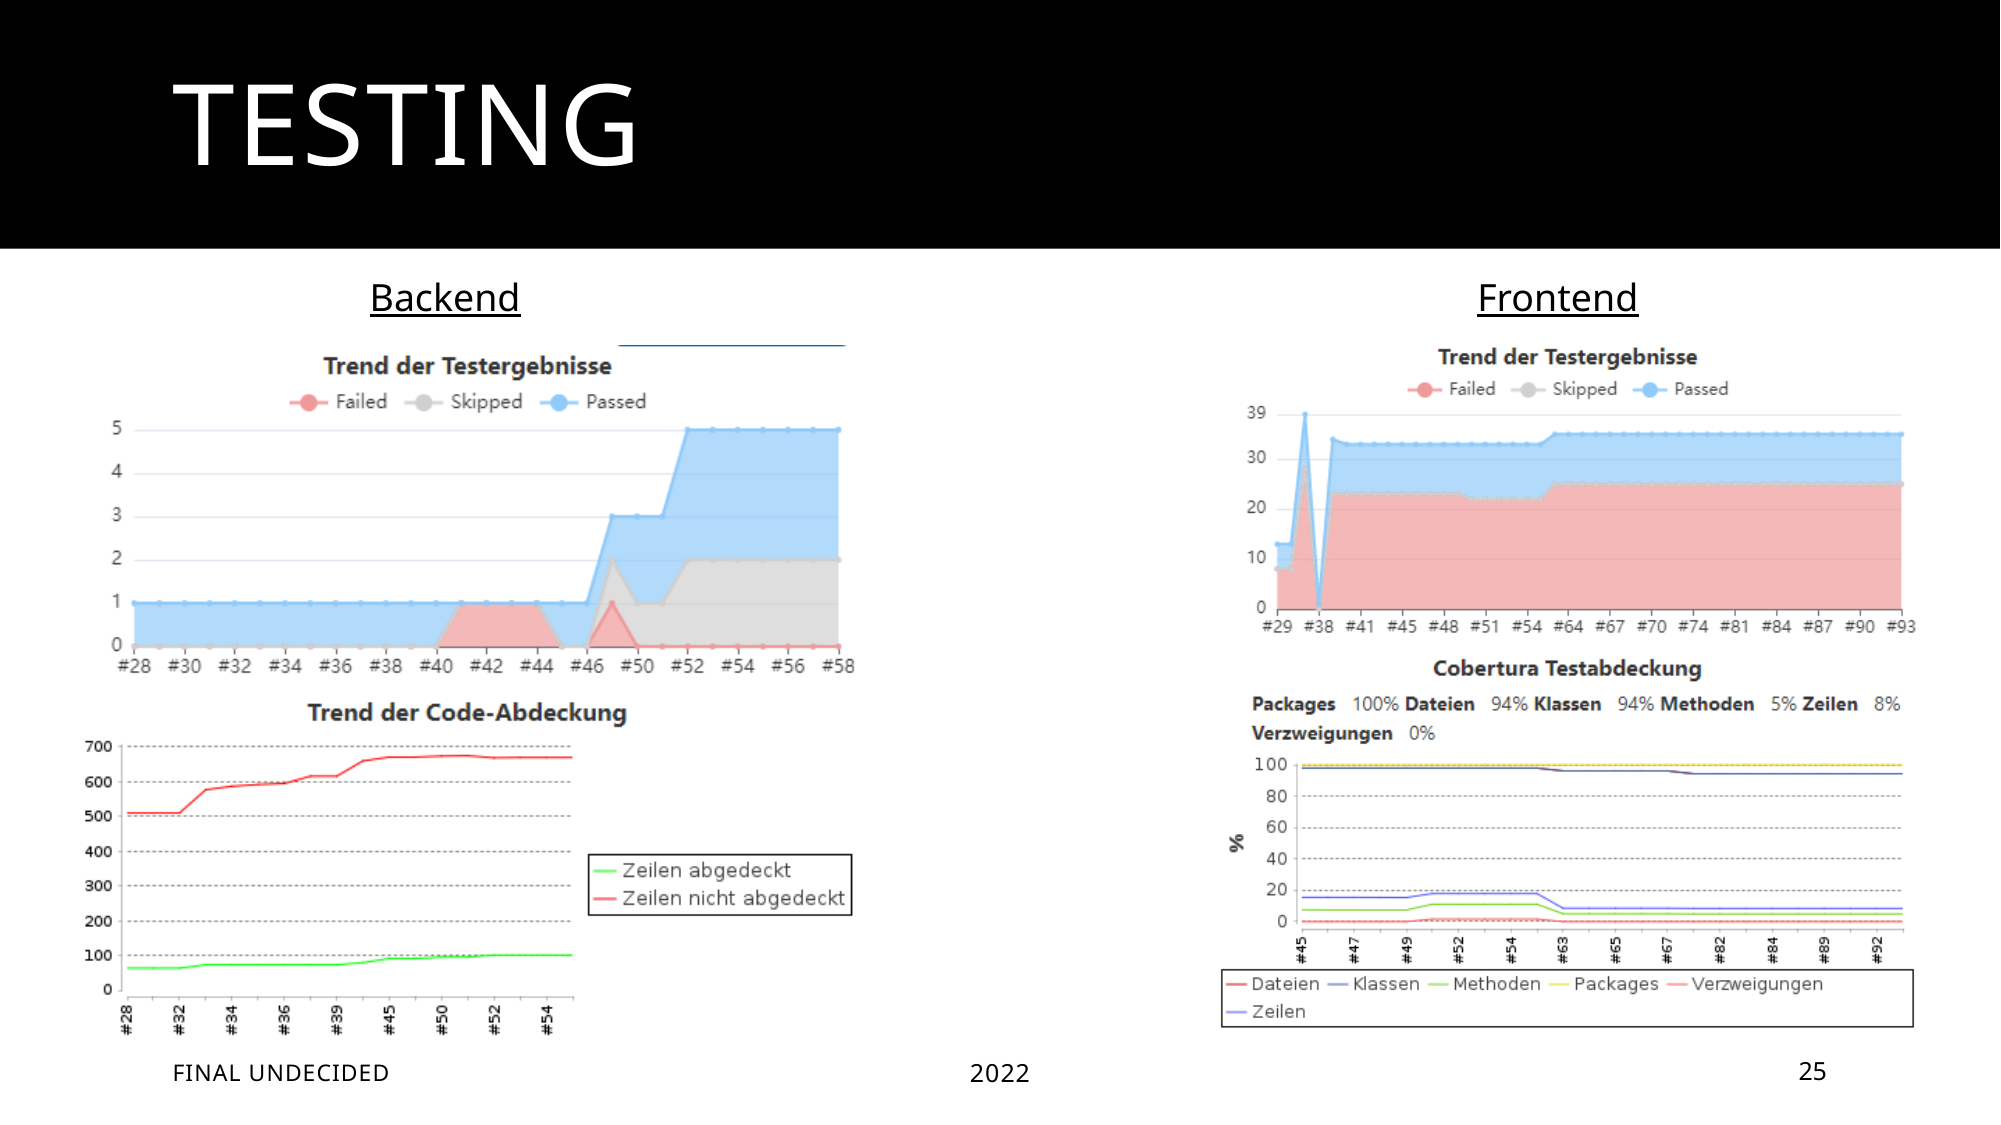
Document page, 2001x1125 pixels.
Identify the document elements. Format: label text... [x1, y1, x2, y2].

picture [47, 345, 865, 1043]
title Testing [157, 52, 1934, 207]
footer FINAL UNDECIDED [157, 1043, 689, 1103]
text_box Frontend [1462, 266, 1654, 327]
slide_number 25 [1688, 1044, 1842, 1103]
text_box Backend [354, 266, 536, 327]
slide_number 2022 [734, 1042, 1266, 1103]
picture [1213, 345, 1921, 1044]
